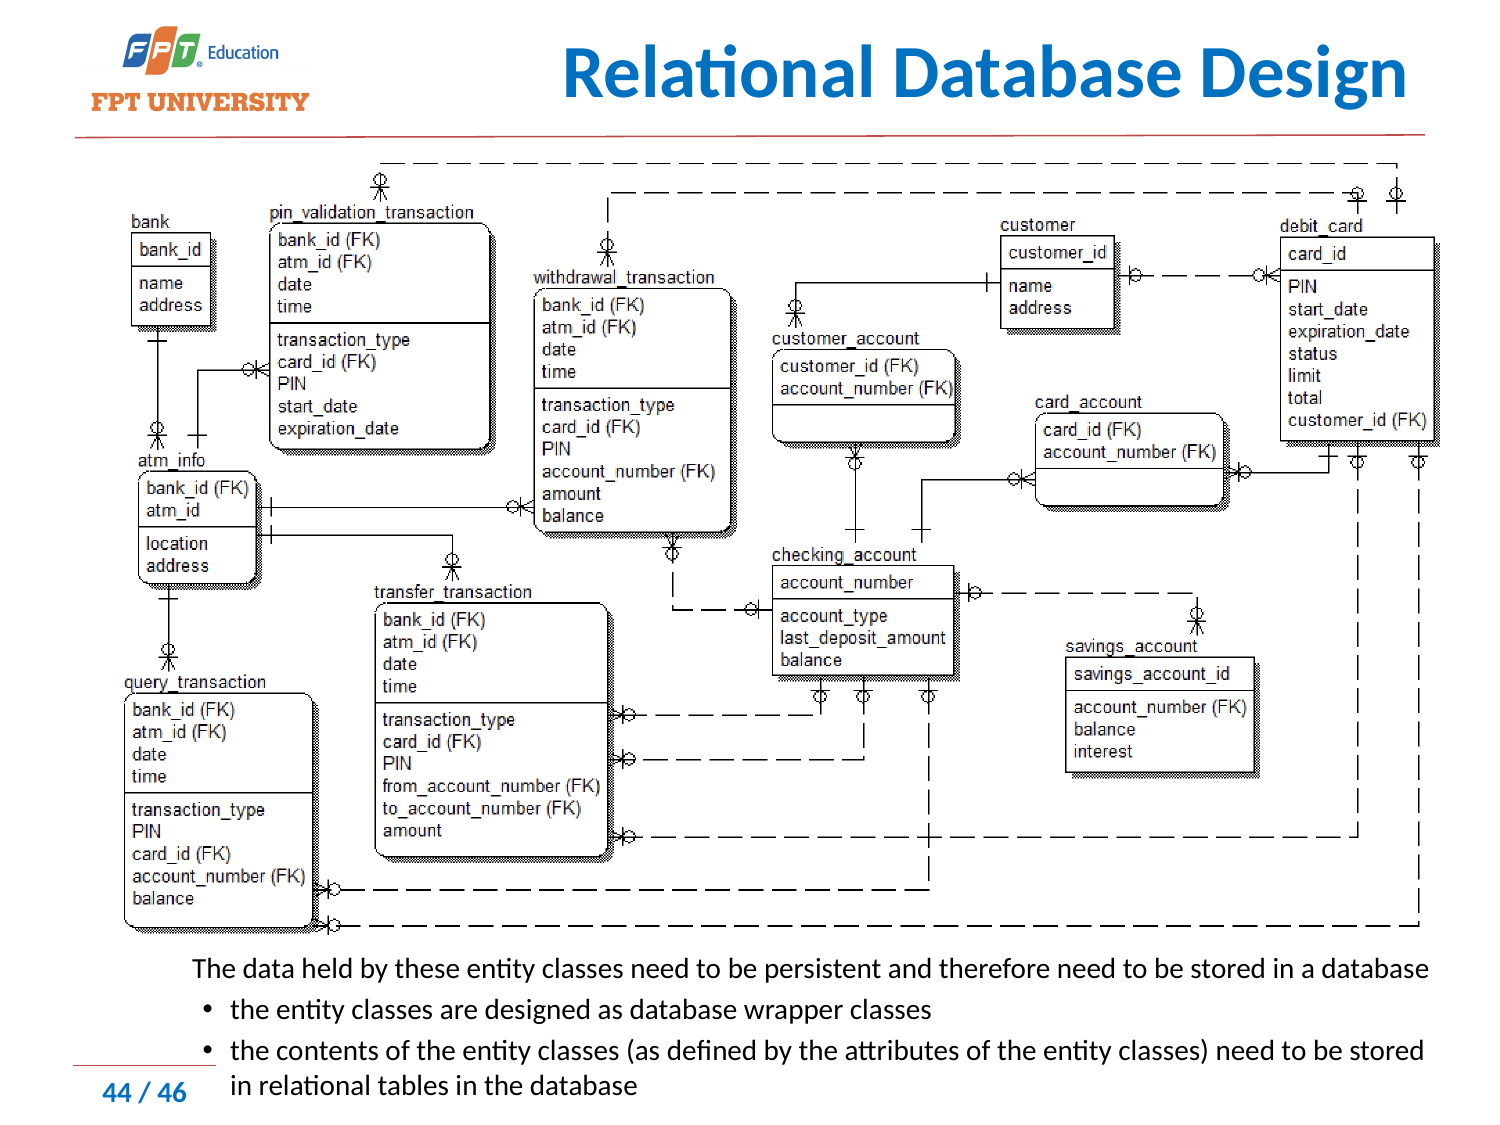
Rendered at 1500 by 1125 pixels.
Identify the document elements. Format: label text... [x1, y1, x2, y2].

picture [100, 139, 1451, 943]
title ﻿Relational Database Design [315, 0, 1425, 135]
picture [77, 2, 315, 133]
list ﻿The data held by these entity classes need to be persistent and therefore need to be stored in a database ﻿the entity classes are designed as database wrapper classes ﻿the contents of the entity classes (as defined by the attributes of the entity classes) need to be stored in relational tables in the database [177, 942, 1457, 1125]
